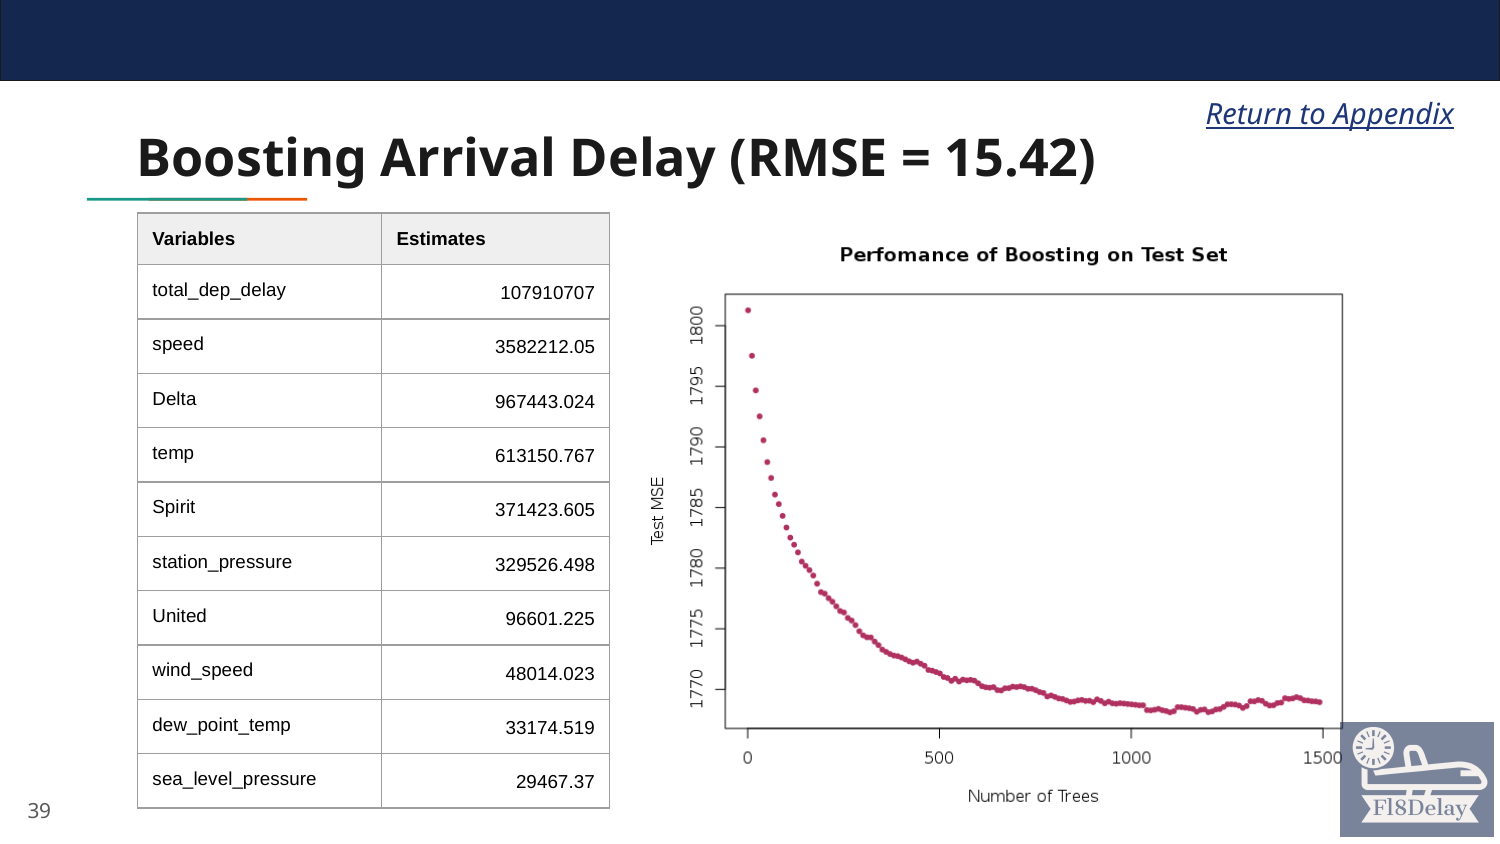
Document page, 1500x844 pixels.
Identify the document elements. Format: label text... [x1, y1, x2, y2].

table_cell station_pressure [138, 537, 381, 590]
table_header Variables [138, 214, 381, 264]
table_cell United [138, 591, 381, 644]
table_cell sea_level_pressure [138, 754, 381, 807]
table_cell 96601.225 [382, 591, 609, 644]
table_header Estimates [382, 214, 609, 264]
table_cell wind_speed [138, 646, 381, 699]
title Boosting Arrival Delay (RMSE = 15.42) [121, 109, 1500, 216]
table_cell 967443.024 [382, 374, 609, 427]
table_cell 3582212.05 [382, 320, 609, 373]
text_box Return to Appendix [1190, 80, 1494, 132]
table_cell 33174.519 [382, 700, 609, 753]
table_cell Delta [138, 374, 381, 427]
table_cell speed [138, 320, 381, 373]
table_cell Spirit [138, 483, 381, 536]
table_cell temp [138, 428, 381, 481]
slide_number ‹#› [12, 779, 103, 844]
table_cell 29467.37 [382, 754, 609, 807]
picture [646, 215, 1494, 837]
table_cell dew_point_temp [138, 700, 381, 753]
table_cell 107910707 [382, 265, 609, 318]
table_cell total_dep_delay [138, 265, 381, 318]
table_cell 613150.767 [382, 428, 609, 481]
table_cell 371423.605 [382, 483, 609, 536]
table_cell 329526.498 [382, 537, 609, 590]
text_box [0, 0, 1500, 81]
table_cell 48014.023 [382, 646, 609, 699]
